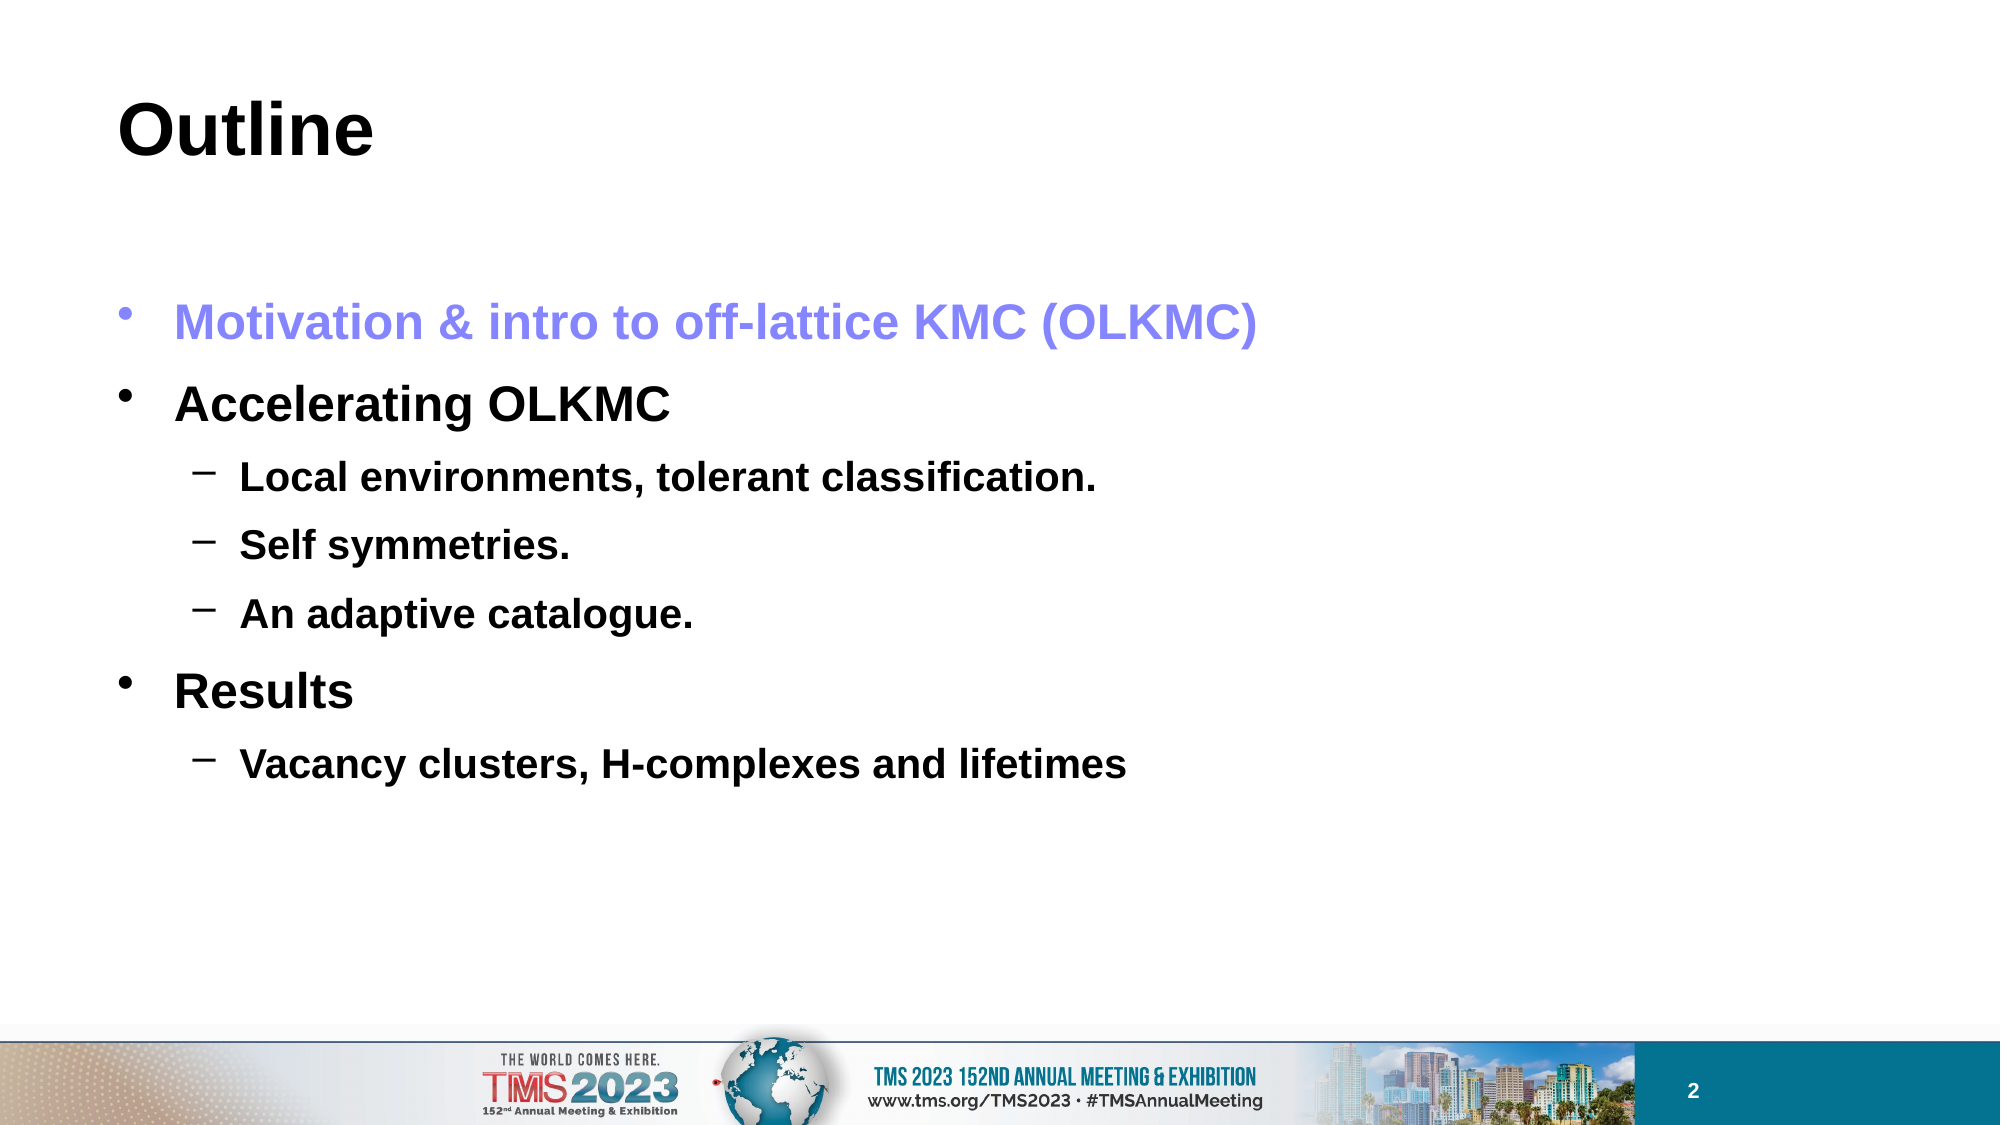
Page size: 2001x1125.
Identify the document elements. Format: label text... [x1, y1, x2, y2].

title Outline [102, 74, 1900, 175]
list Motivation & intro to off-lattice KMC (OLKMC) Accelerating OLKMC Local environments, tolerant classification. Self symmetries. An adaptive catalogue. Results Vacancy clusters, H-complexes and lifetimes [102, 200, 1900, 938]
picture [0, 1024, 2000, 1125]
